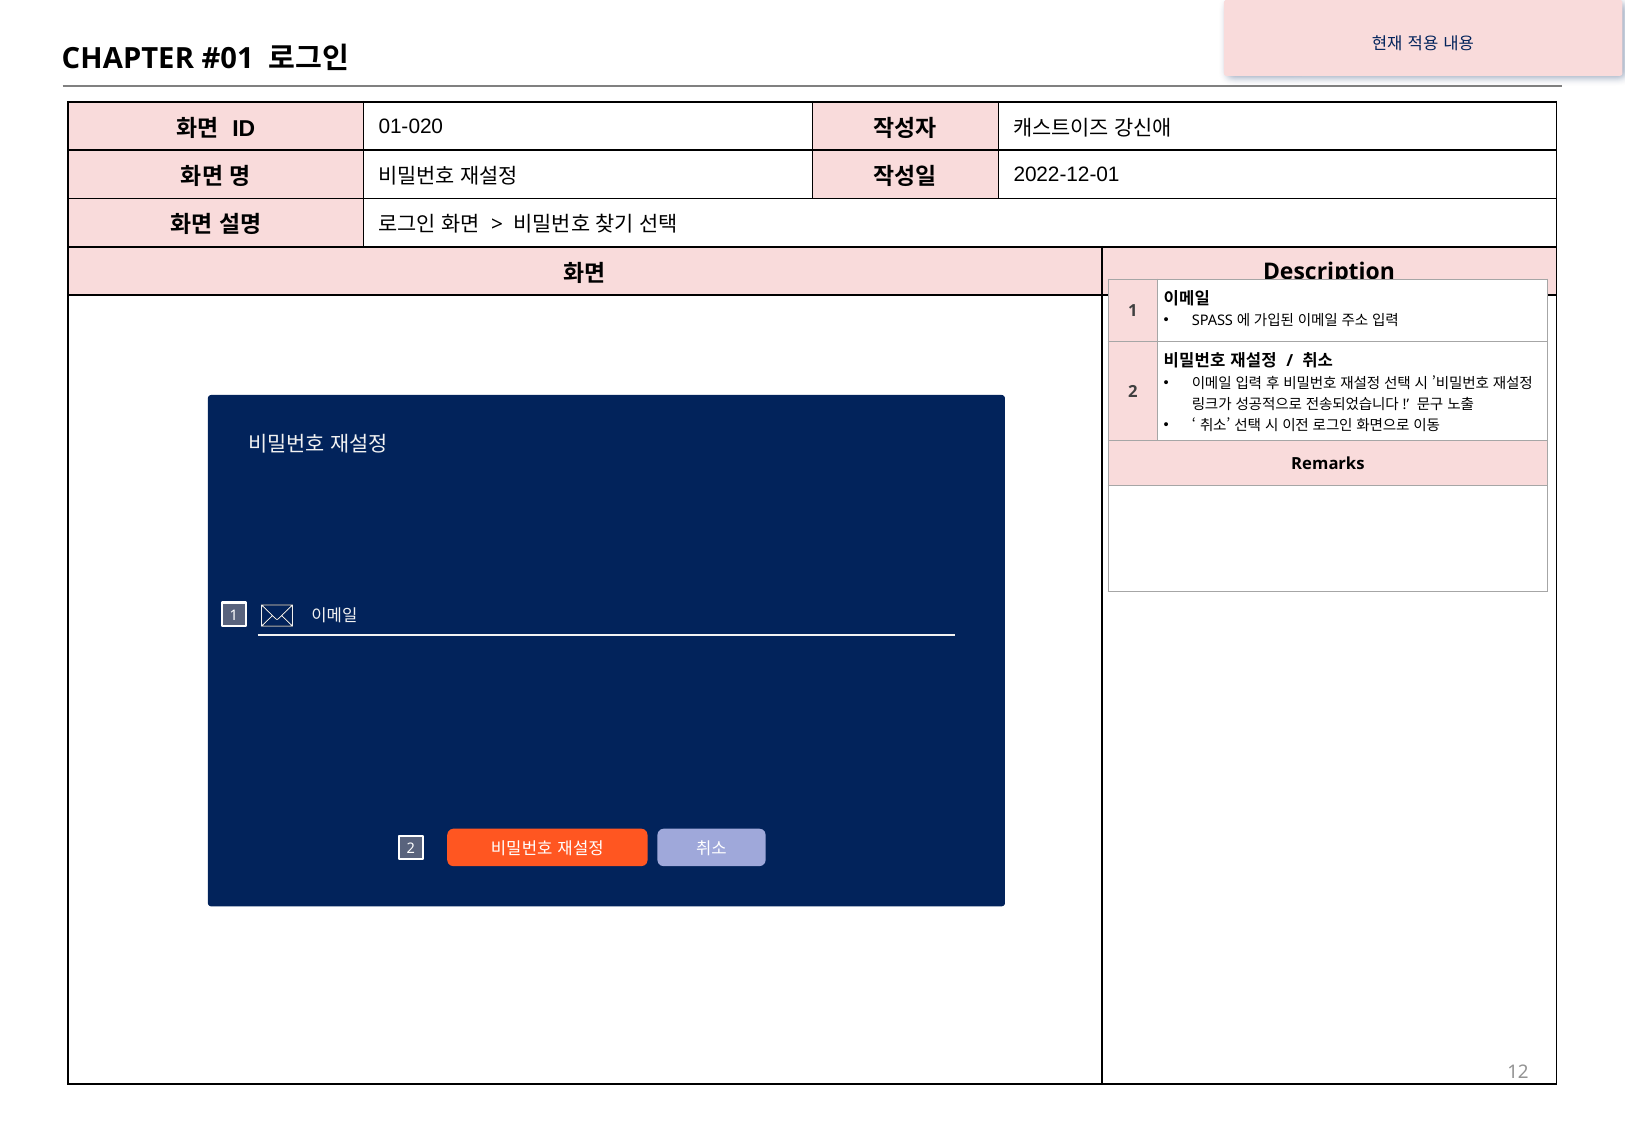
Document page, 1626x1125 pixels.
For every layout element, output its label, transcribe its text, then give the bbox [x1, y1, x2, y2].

slide_number 11 [1164, 1042, 1544, 1103]
table_cell 2 [1109, 342, 1157, 440]
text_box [257, 595, 956, 636]
table_cell [1109, 486, 1547, 591]
table_cell 화면 명 [69, 151, 363, 198]
table_header 1 [1109, 280, 1157, 341]
table_cell 작성일 [813, 151, 998, 198]
table_cell 2022-12-01 [999, 151, 1556, 198]
table_header 작성자 [813, 111, 998, 149]
title CHAPTER #01 로그인 [46, 2, 1096, 111]
table_cell 비밀번호 재설정 [364, 151, 812, 198]
table_header 화면 ID [69, 111, 363, 149]
table_cell 화면 설명 [69, 199, 363, 246]
table_cell 로그인 화면 > 비밀번호 찾기 선택 [364, 199, 1556, 246]
table_header 캐스트이즈 강신애 [999, 103, 1556, 149]
table_cell [69, 296, 1101, 1083]
table_cell [1103, 296, 1556, 1083]
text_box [446, 828, 766, 867]
table_header 01-020 [364, 111, 812, 149]
text_box 비밀번호 재설정 [233, 423, 539, 464]
text_box 2 [397, 834, 425, 861]
text_box 1 [220, 600, 248, 628]
table_cell 화면 [69, 248, 1101, 294]
table_cell Description [1103, 248, 1556, 294]
text_box 현재 적용 내용 [1221, 0, 1625, 78]
table_cell Remarks [1109, 441, 1547, 485]
text_box [207, 394, 1005, 907]
table_header 이메일 SPASS에 가입된 이메일 주소 입력 [1158, 280, 1547, 341]
table_cell 비밀번호 재설정 / 취소 이메일 입력 후 비밀번호 재설정 선택 시 ’비밀번호 재설정 링크가 성공적으로 전송되었습니다!’ 문구 노출 ‘취소’ 선택 시 이전 로그인 화면으로 이동 [1158, 342, 1547, 440]
